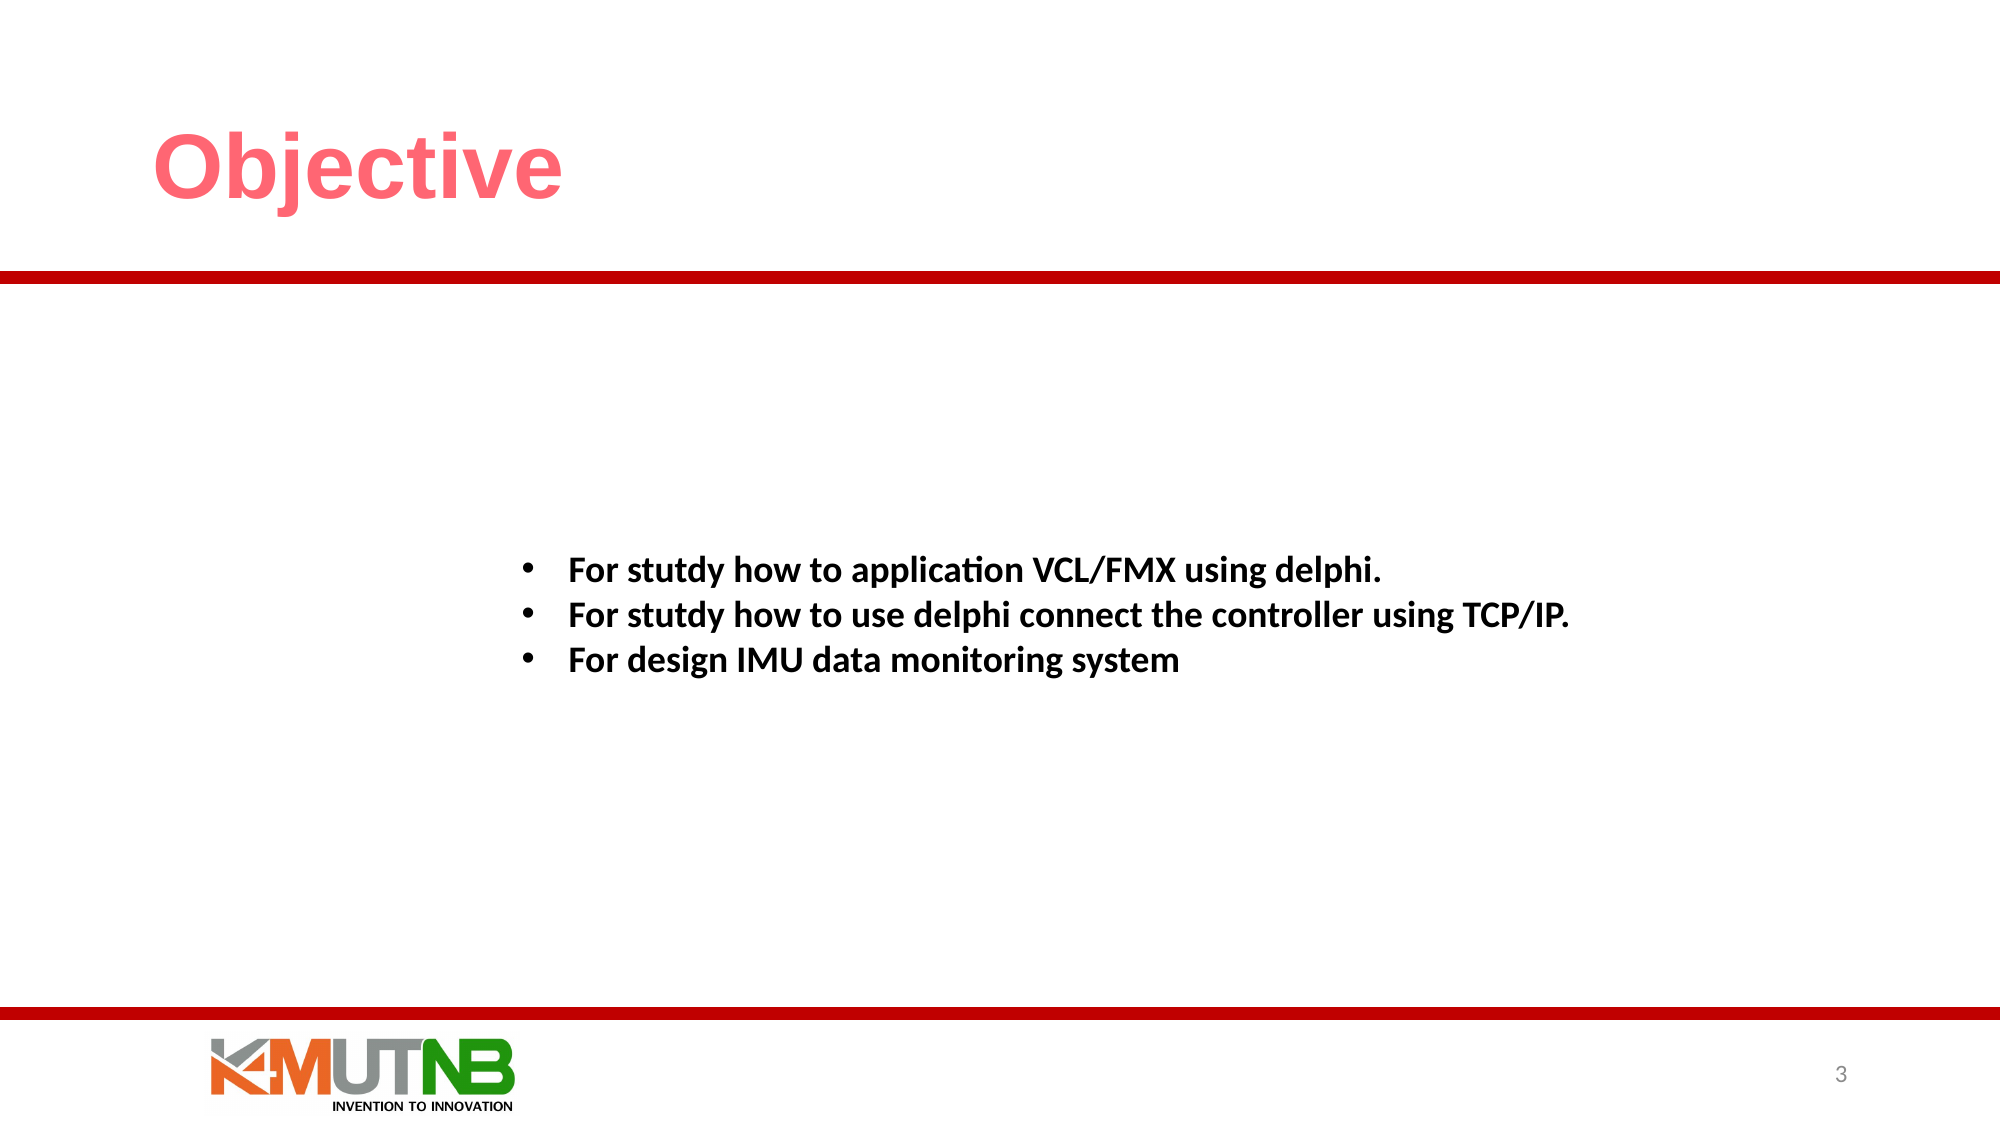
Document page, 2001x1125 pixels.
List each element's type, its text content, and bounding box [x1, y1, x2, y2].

title Objective [137, 59, 1863, 278]
picture [204, 1031, 520, 1116]
slide_number 3 [1412, 1042, 1863, 1103]
text_box For stutdy how to application VCL/FMX using delphi. For stutdy how to use delphi connect the controller using TCP/IP. For design IMU data monitoring system [506, 537, 1587, 688]
